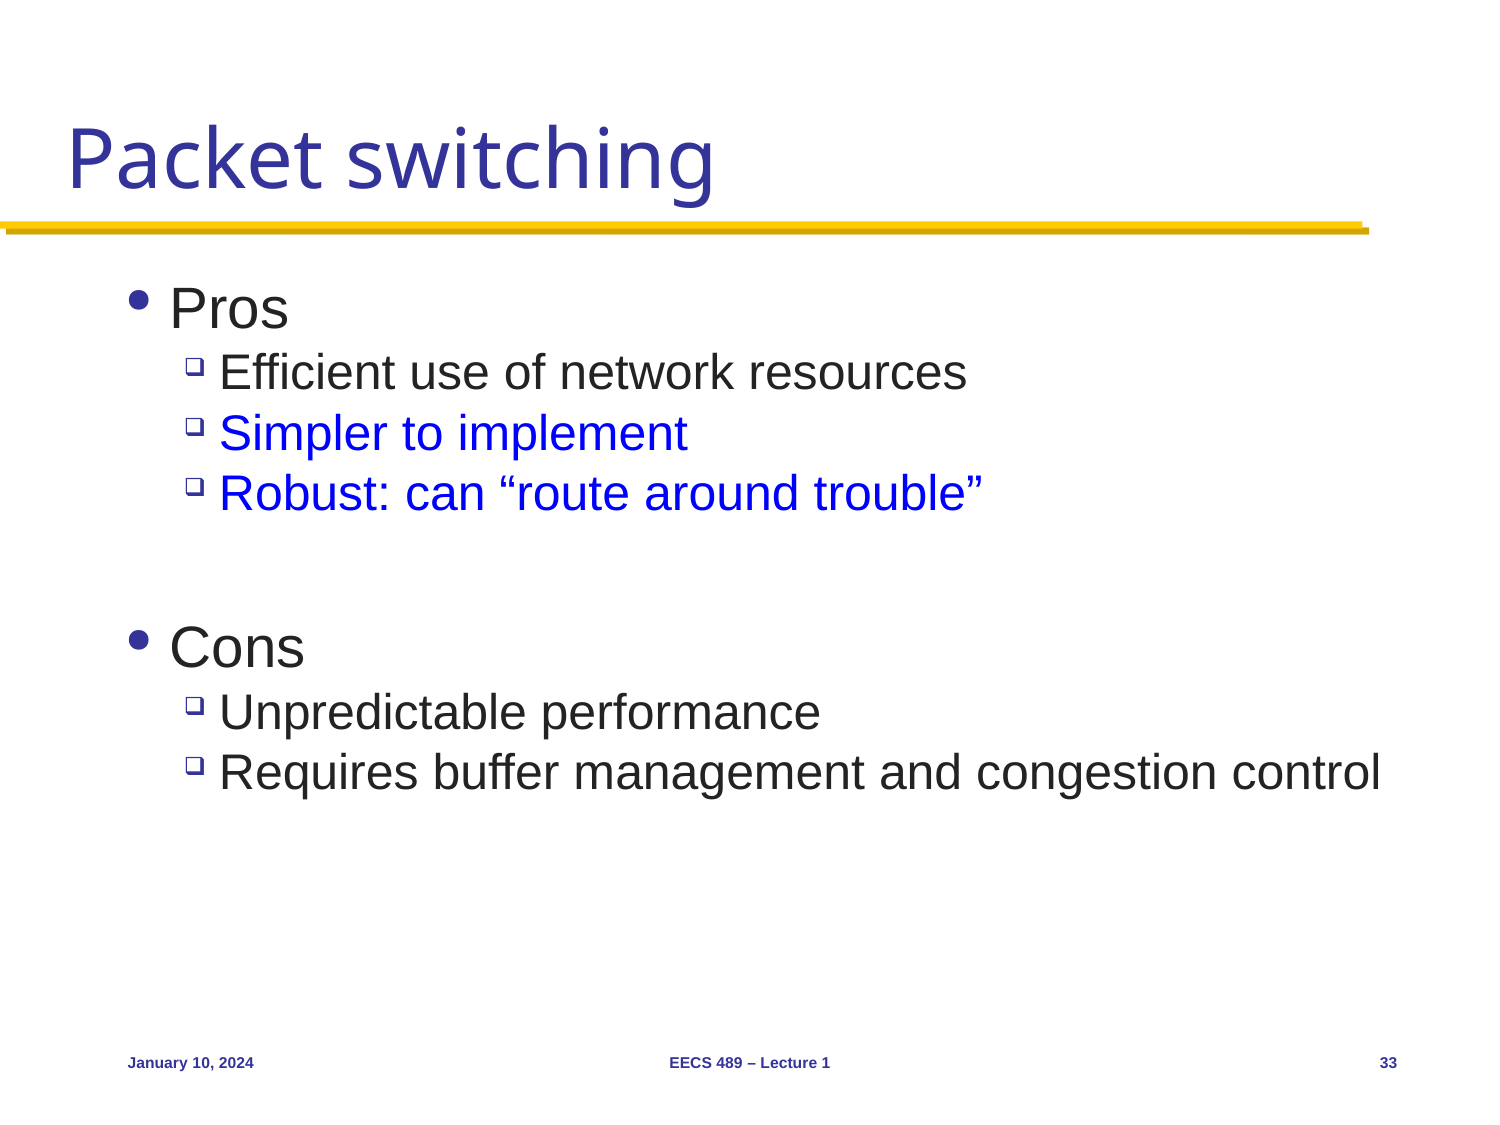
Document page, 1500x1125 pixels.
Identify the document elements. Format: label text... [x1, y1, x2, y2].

footer EECS 489 – Lecture 1 [512, 1024, 988, 1101]
title Packet switching [49, 24, 1451, 213]
slide_number 33 [1312, 1024, 1413, 1101]
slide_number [112, 1024, 426, 1101]
list Pros Efficient use of network resources Simpler to implement Robust: can “route around trouble” Cons Unpredictable performance Requires buffer management and congestion control [112, 262, 1413, 988]
